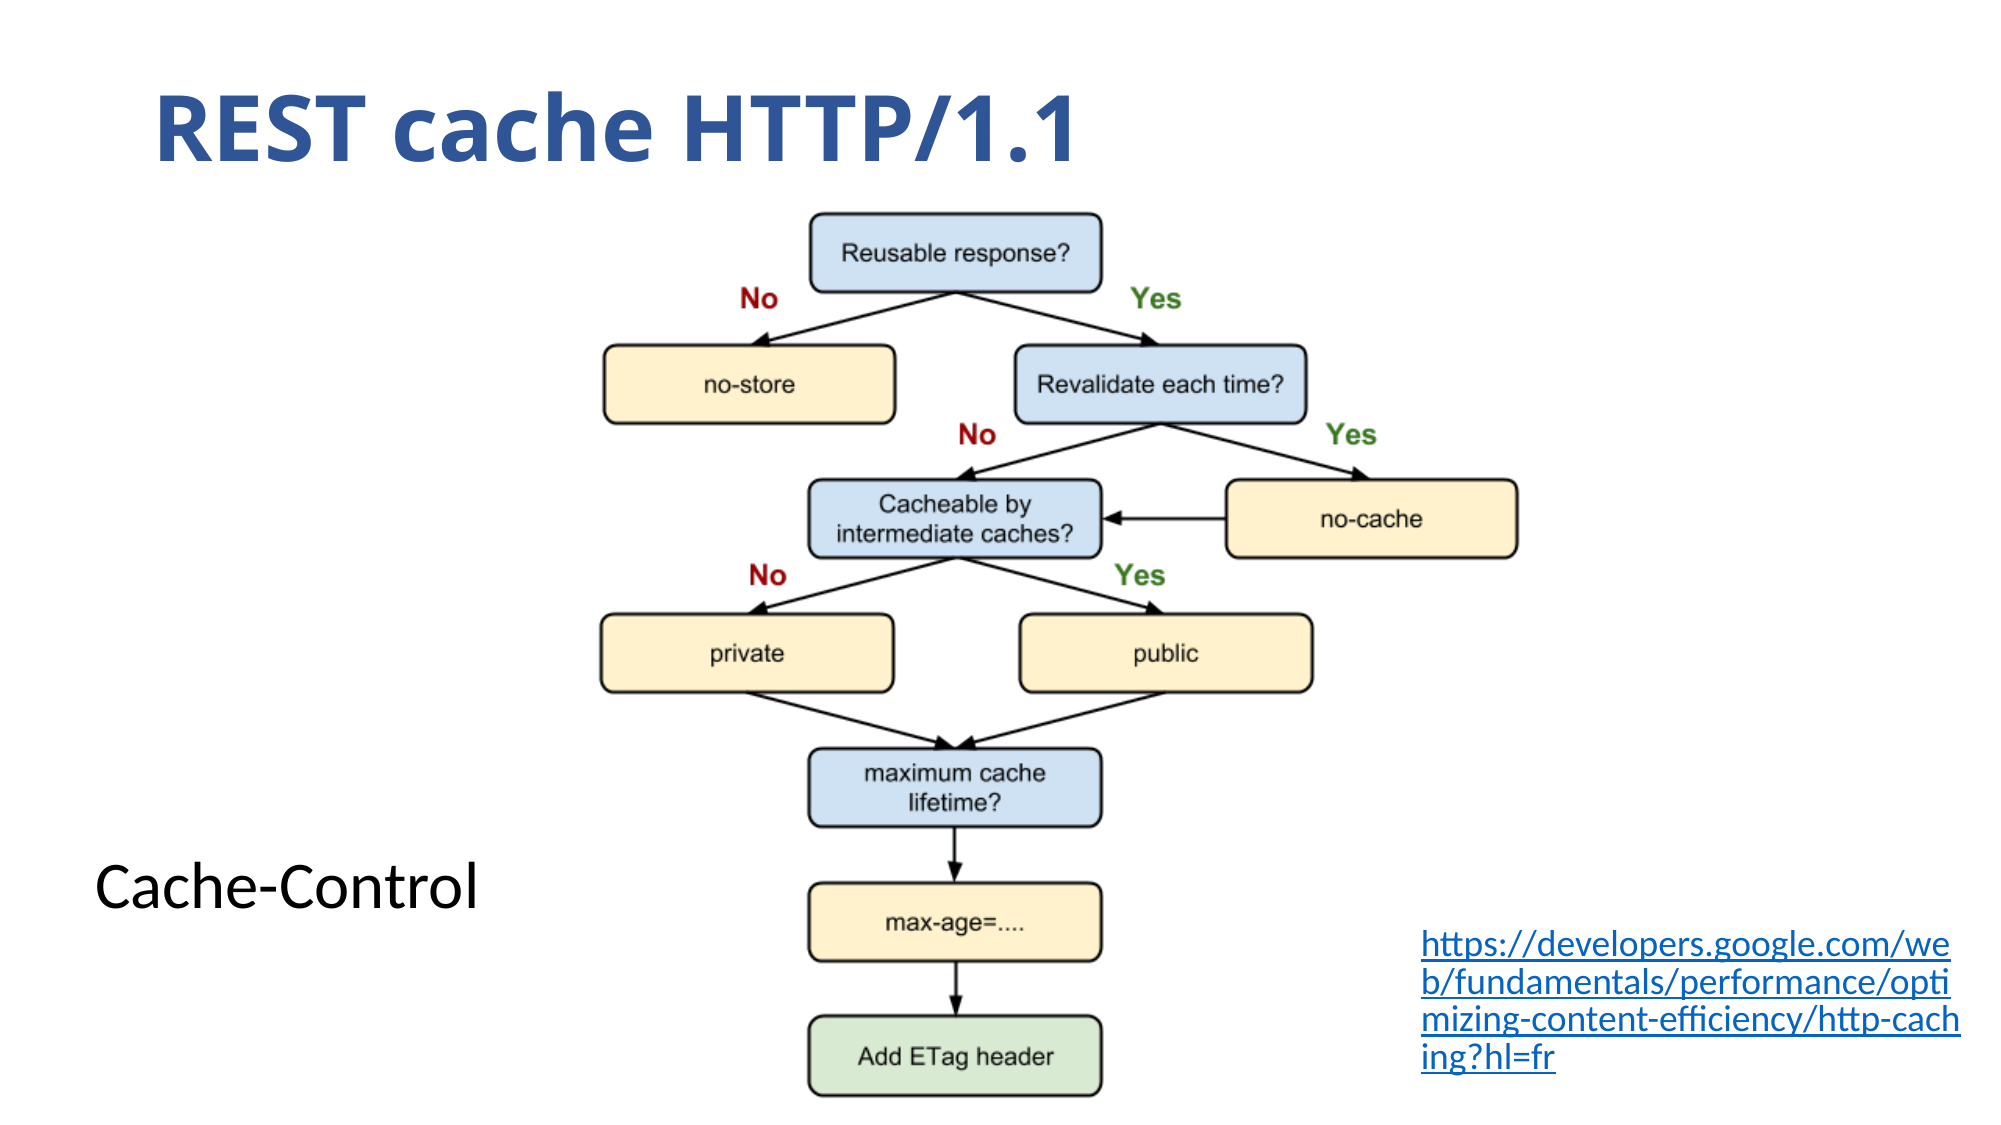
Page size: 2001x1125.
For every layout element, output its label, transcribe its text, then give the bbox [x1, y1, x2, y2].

text_box Cache-Control [80, 834, 495, 929]
title REST cache HTTP/1.1 [137, 23, 1863, 241]
text_box https://developers.google.com/web/fundamentals/performance/optimizing-content-efficiency/http-caching?hl=fr [1526, 911, 1982, 1017]
picture [596, 168, 1526, 1107]
